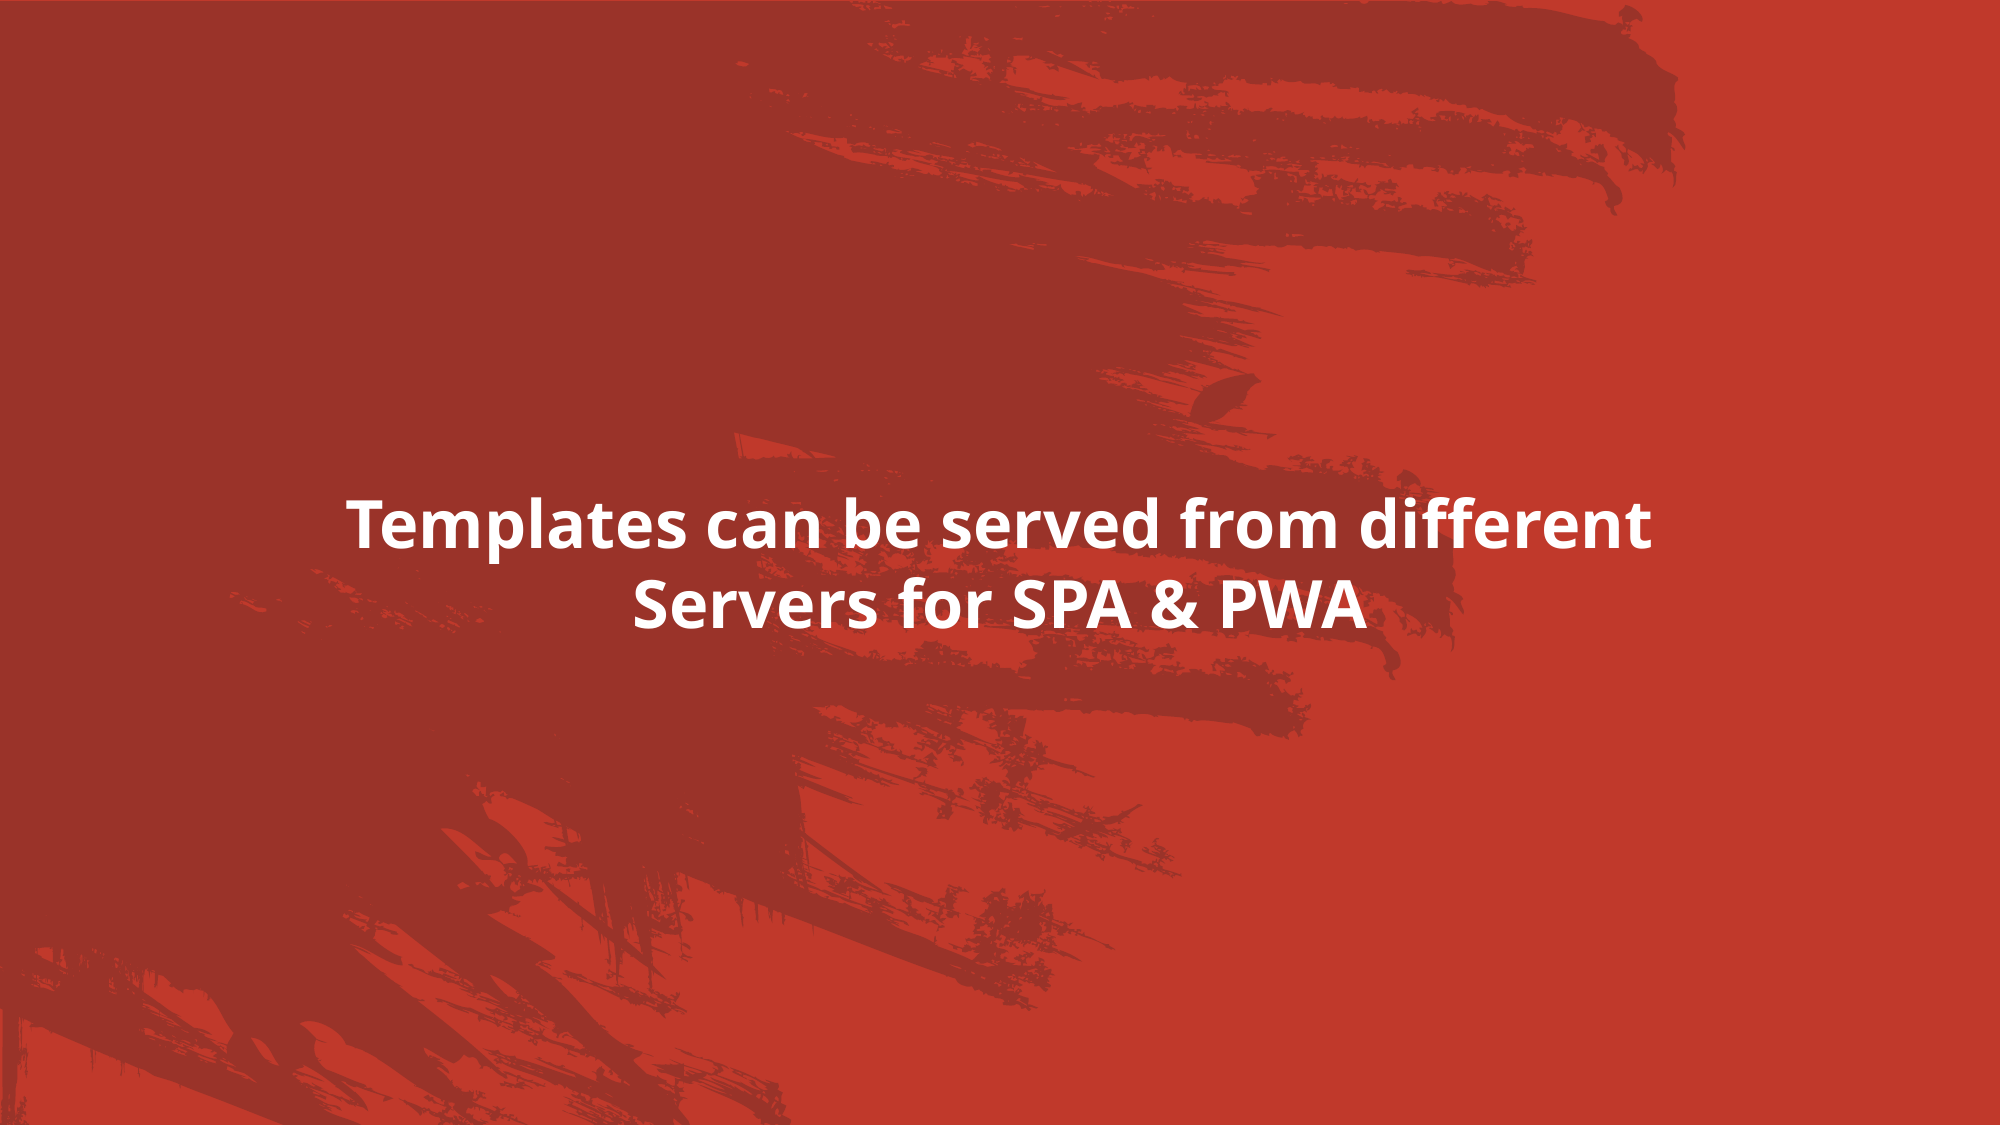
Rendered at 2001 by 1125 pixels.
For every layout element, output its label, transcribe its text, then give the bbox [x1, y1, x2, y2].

text_box [0, 1, 1686, 1125]
text_box Templates can be served from different Servers for SPA & PWA [330, 474, 1670, 649]
